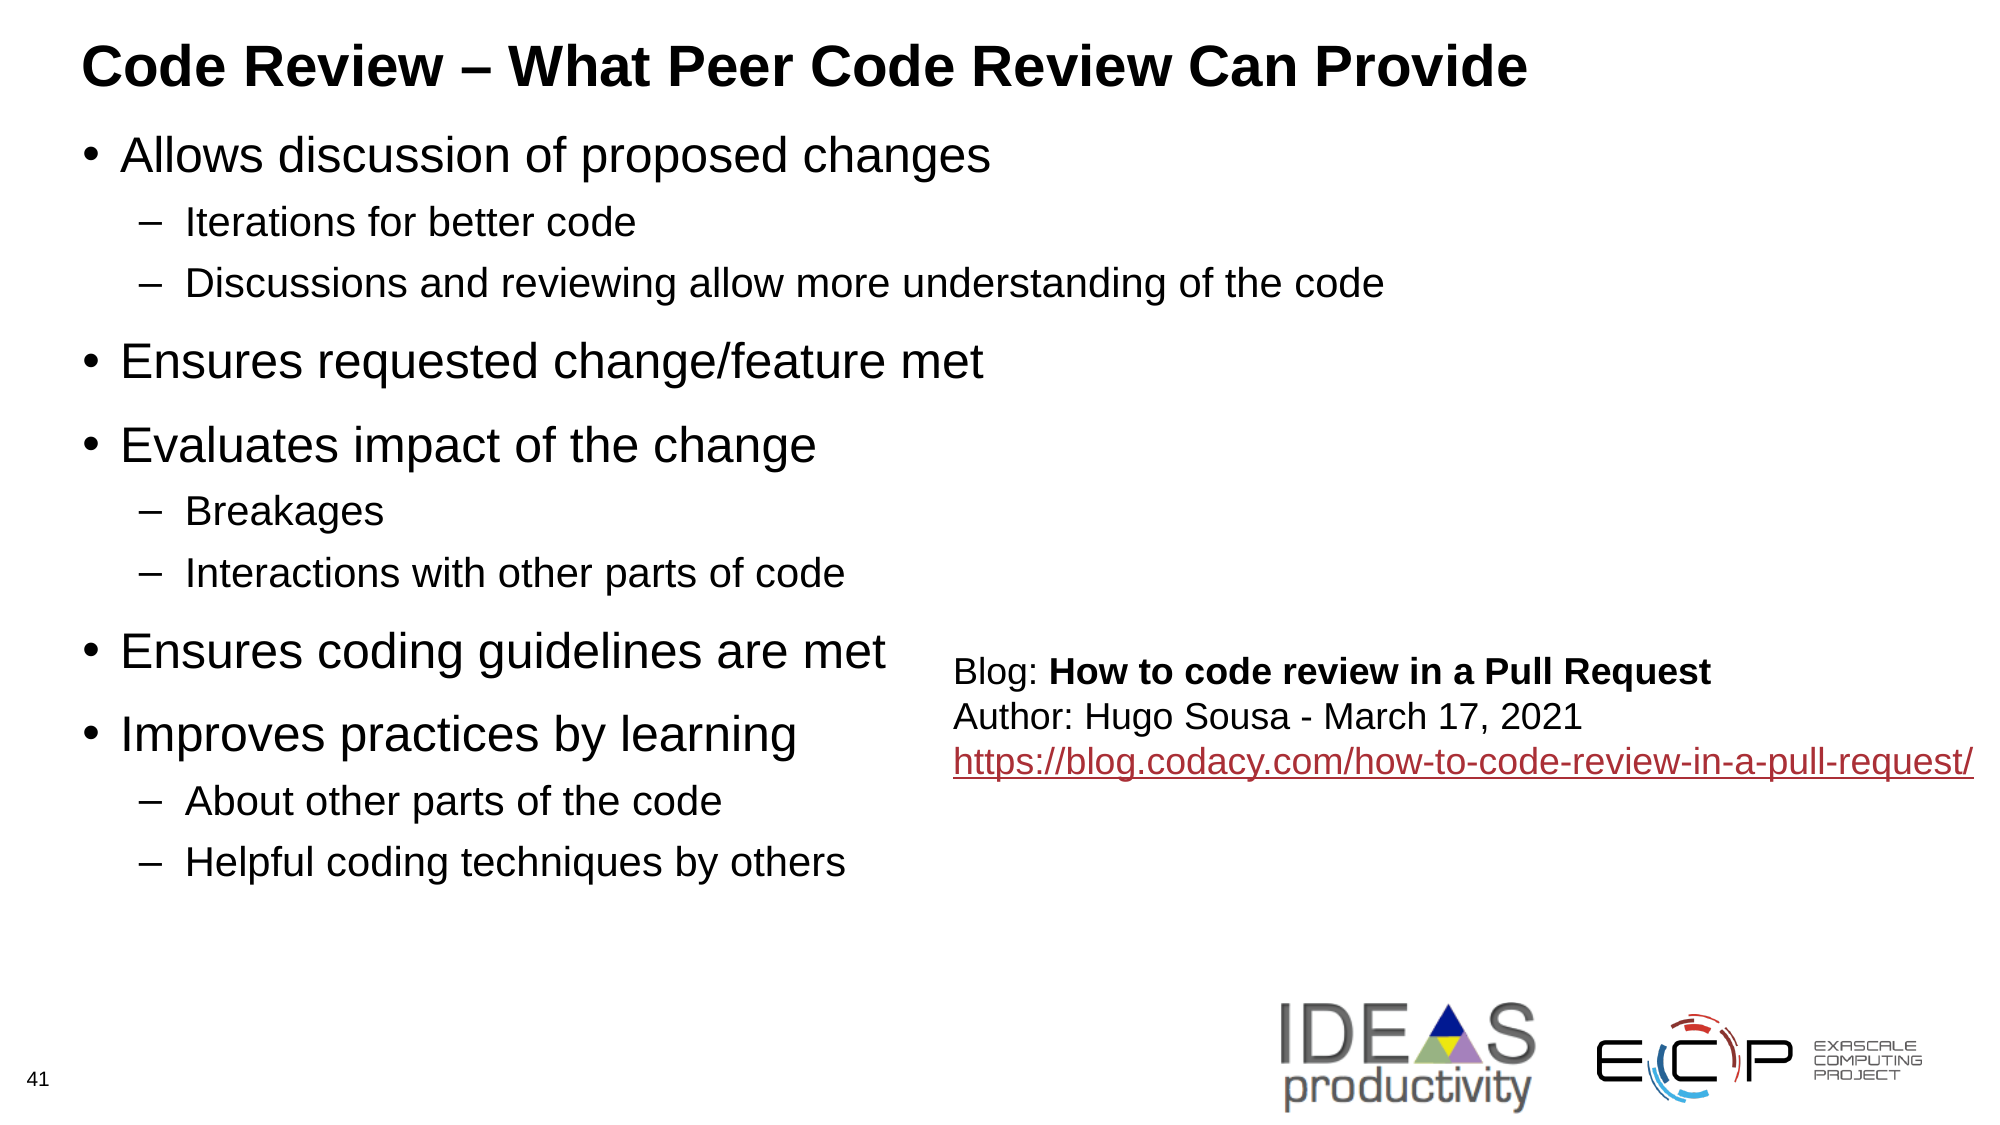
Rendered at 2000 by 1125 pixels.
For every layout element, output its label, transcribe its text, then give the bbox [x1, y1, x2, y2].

list Allows discussion of proposed changes Iterations for better code Discussions and reviewing allow more understanding of the code Ensures requested change/feature met Evaluates impact of the change Breakages Interactions with other parts of code Ensures coding guidelines are met Improves practices by learning About other parts of the code Helpful coding techniques by others [66, 121, 1933, 909]
text_box Blog: How to code review in a Pull Request Author: Hugo Sousa - March 17, 2021 https://blog.codacy.com/how-to-code-review-in-a-pull-request/ [933, 632, 1994, 798]
picture [1280, 1002, 1537, 1114]
picture [1597, 1014, 1922, 1103]
title Code Review – What Peer Code Review Can Provide [66, 30, 1933, 121]
